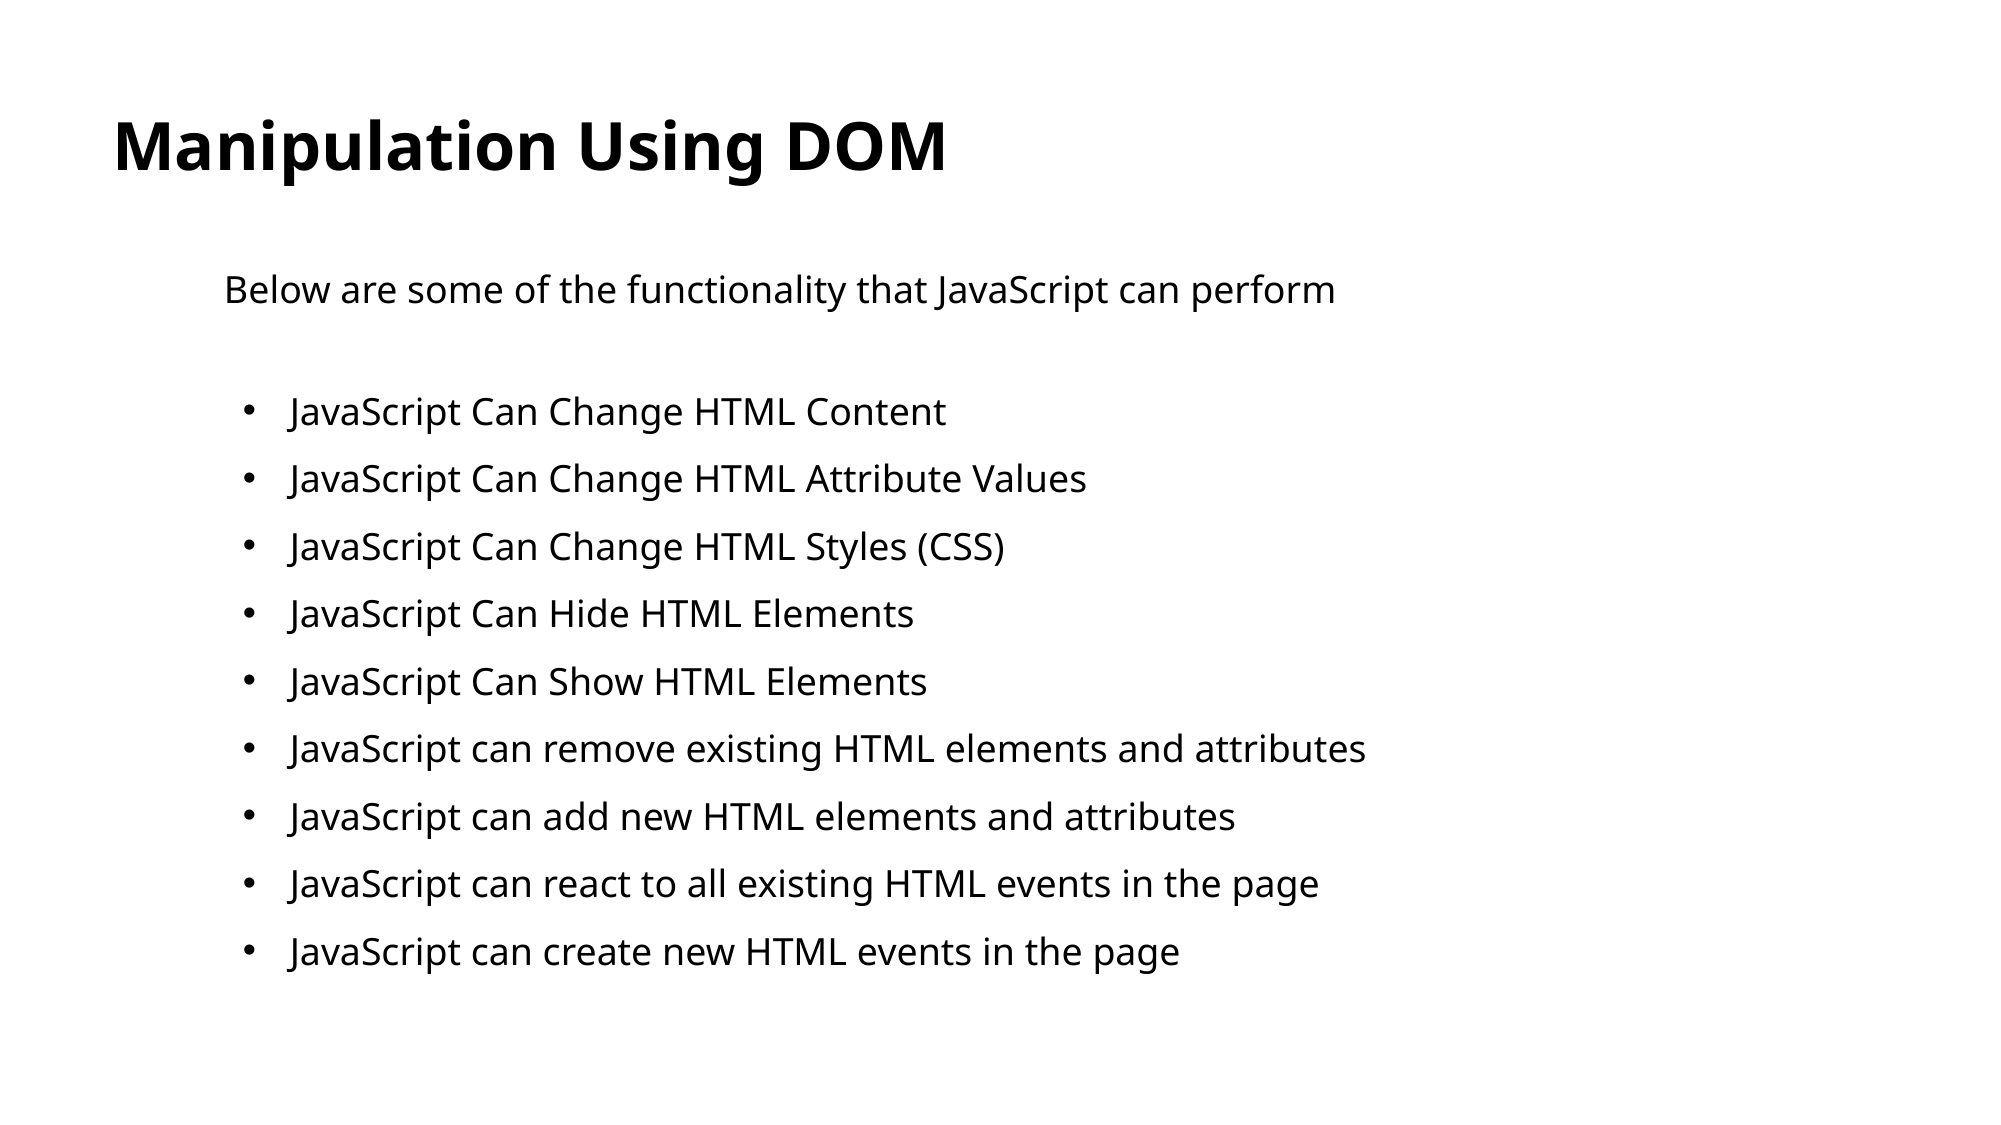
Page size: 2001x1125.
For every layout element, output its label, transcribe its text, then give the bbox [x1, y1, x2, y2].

text_box Below are some of the functionality that JavaScript can perform [209, 258, 1353, 319]
text_box JavaScript Can Change HTML Content JavaScript Can Change HTML Attribute Values JavaScript Can Change HTML Styles (CSS) JavaScript Can Hide HTML Elements JavaScript Can Show HTML Elements JavaScript can remove existing HTML elements and attributes JavaScript can add new HTML elements and attributes JavaScript can react to all existing HTML events in the page JavaScript can create new HTML events in the page [228, 357, 1700, 1025]
text_box Manipulation Using DOM [97, 95, 966, 191]
